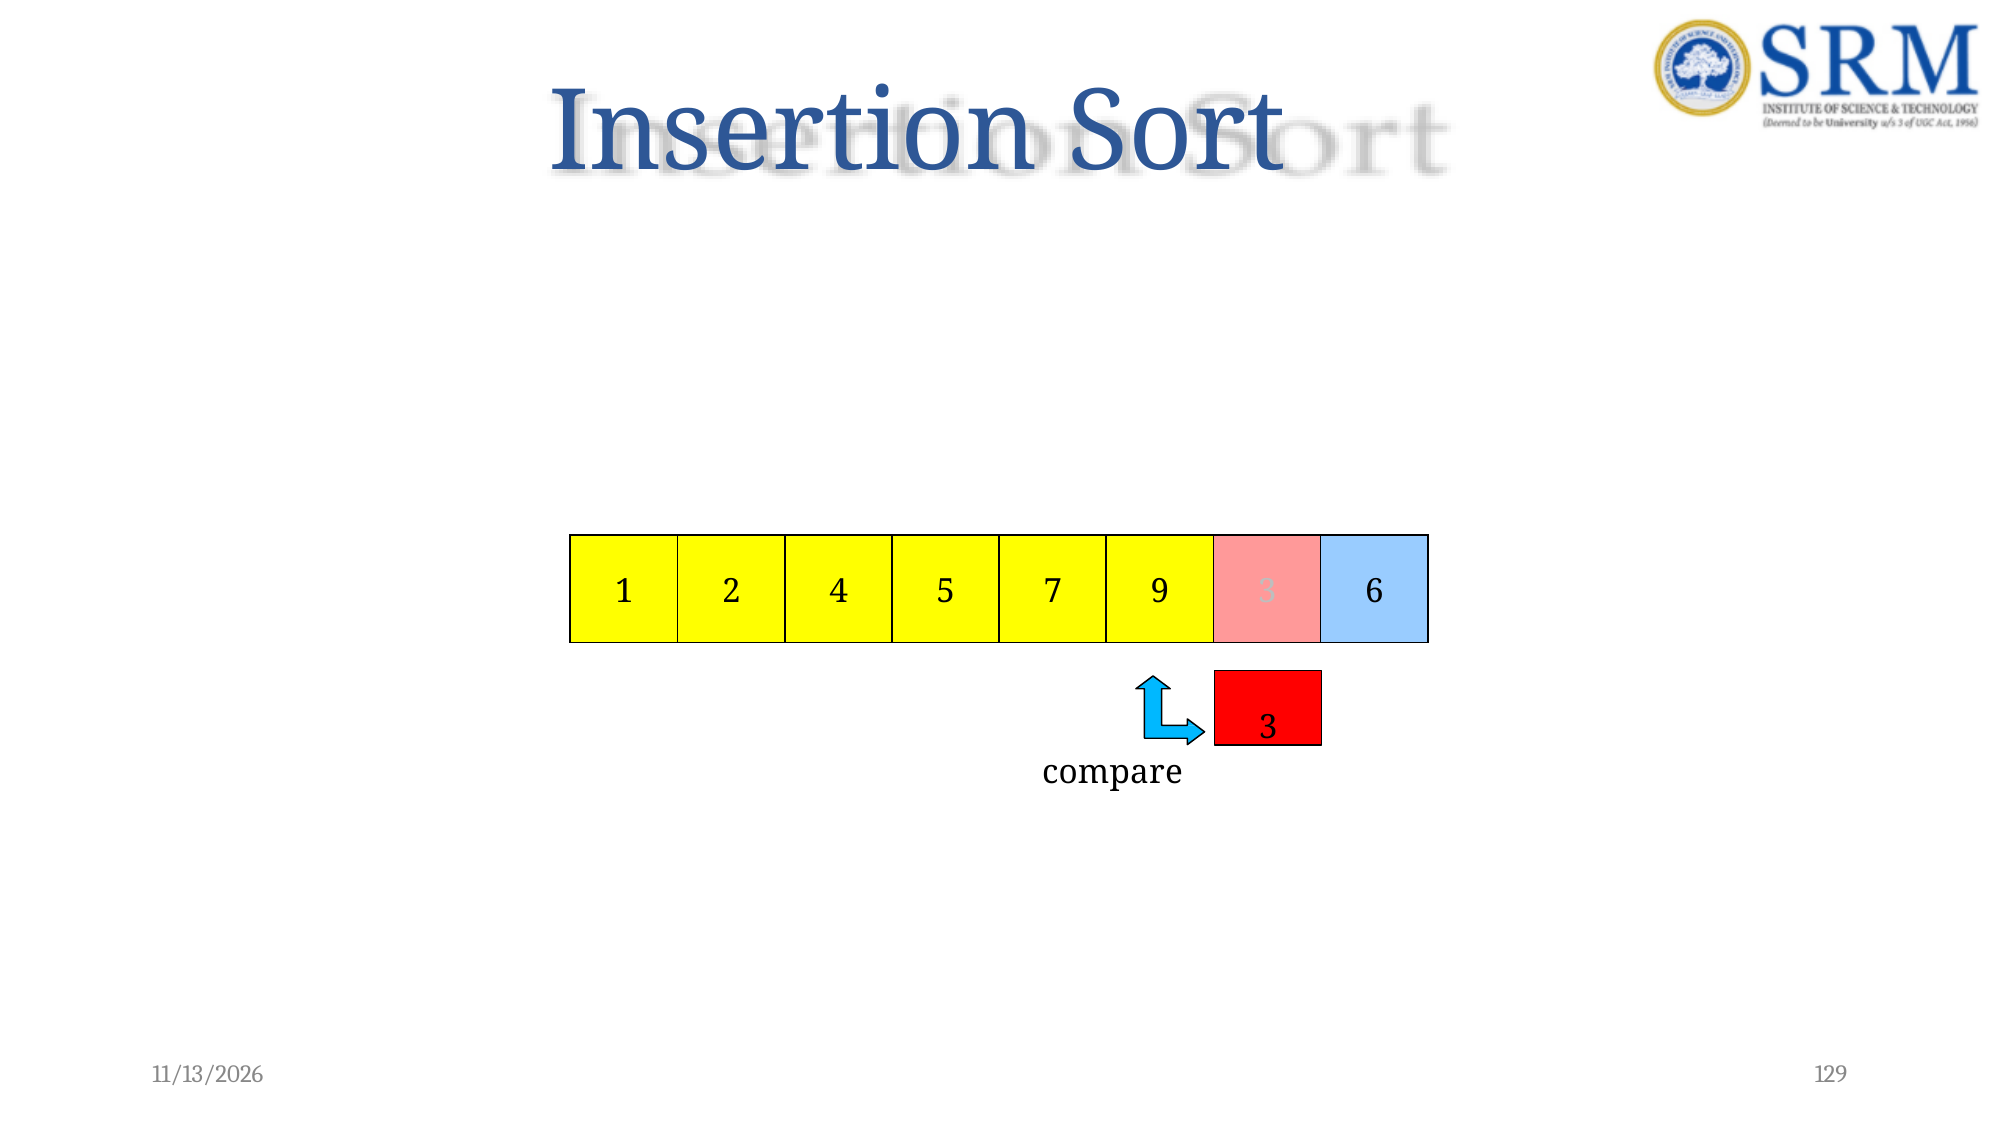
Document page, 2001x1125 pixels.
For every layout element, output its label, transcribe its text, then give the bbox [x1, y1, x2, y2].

table_header 3 [1214, 536, 1320, 642]
text_box [447, 26, 1552, 280]
slide_number 129 [1412, 1042, 1863, 1103]
table_header 5 [893, 536, 998, 642]
text_box 3 [1214, 670, 1322, 745]
title Insertion Sort [546, 28, 1453, 219]
table_header 1 [571, 536, 677, 642]
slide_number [137, 1042, 588, 1103]
table_header 4 [786, 536, 891, 642]
table_header 9 [1107, 536, 1213, 642]
table_header 7 [1000, 536, 1105, 642]
picture [1651, 0, 2000, 151]
table_header 6 [1321, 536, 1427, 642]
text_box [1135, 675, 1205, 745]
table_header 2 [678, 536, 784, 642]
text_box compare [1040, 747, 1220, 790]
